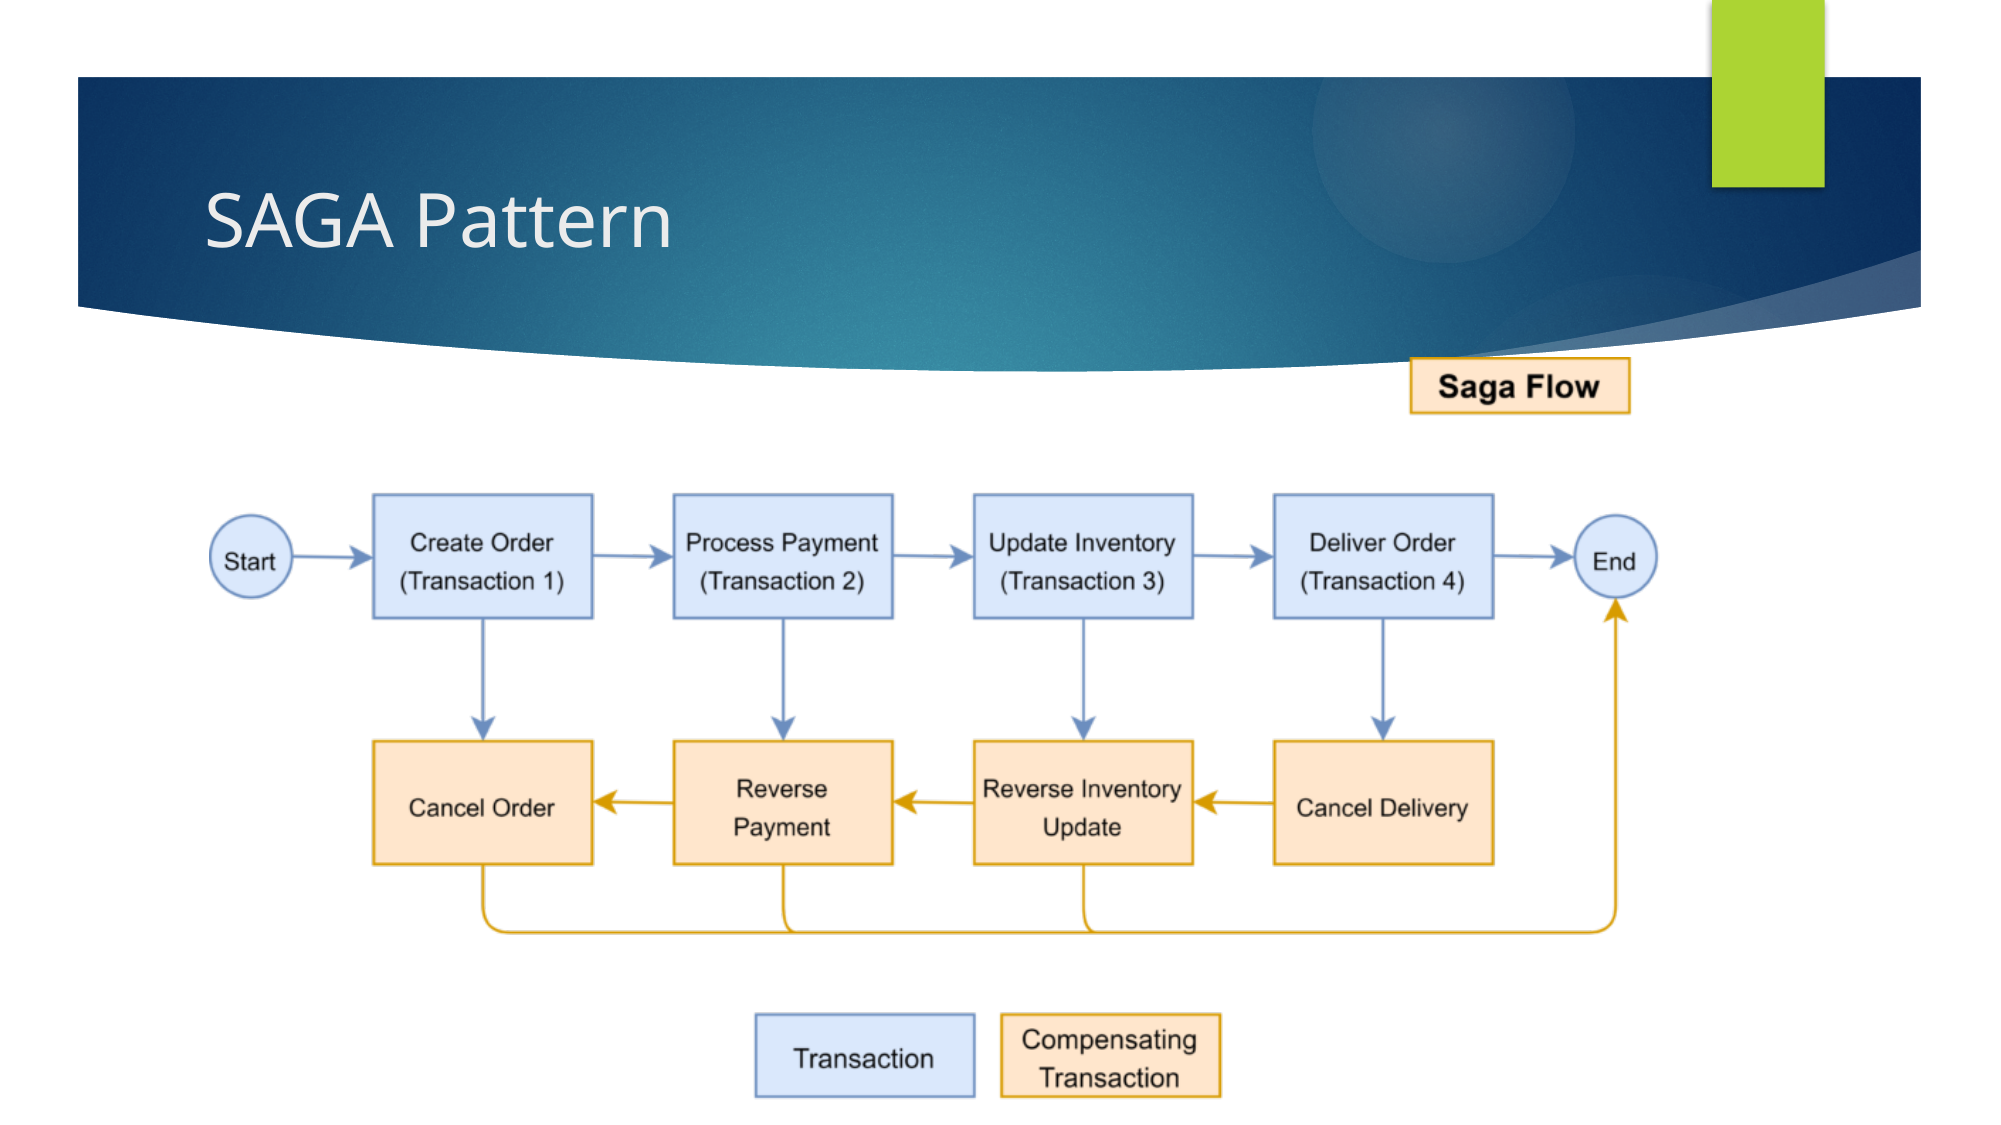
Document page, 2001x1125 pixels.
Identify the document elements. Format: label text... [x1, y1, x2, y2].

title SAGA Pattern [189, 159, 1627, 276]
picture [208, 357, 1662, 1101]
